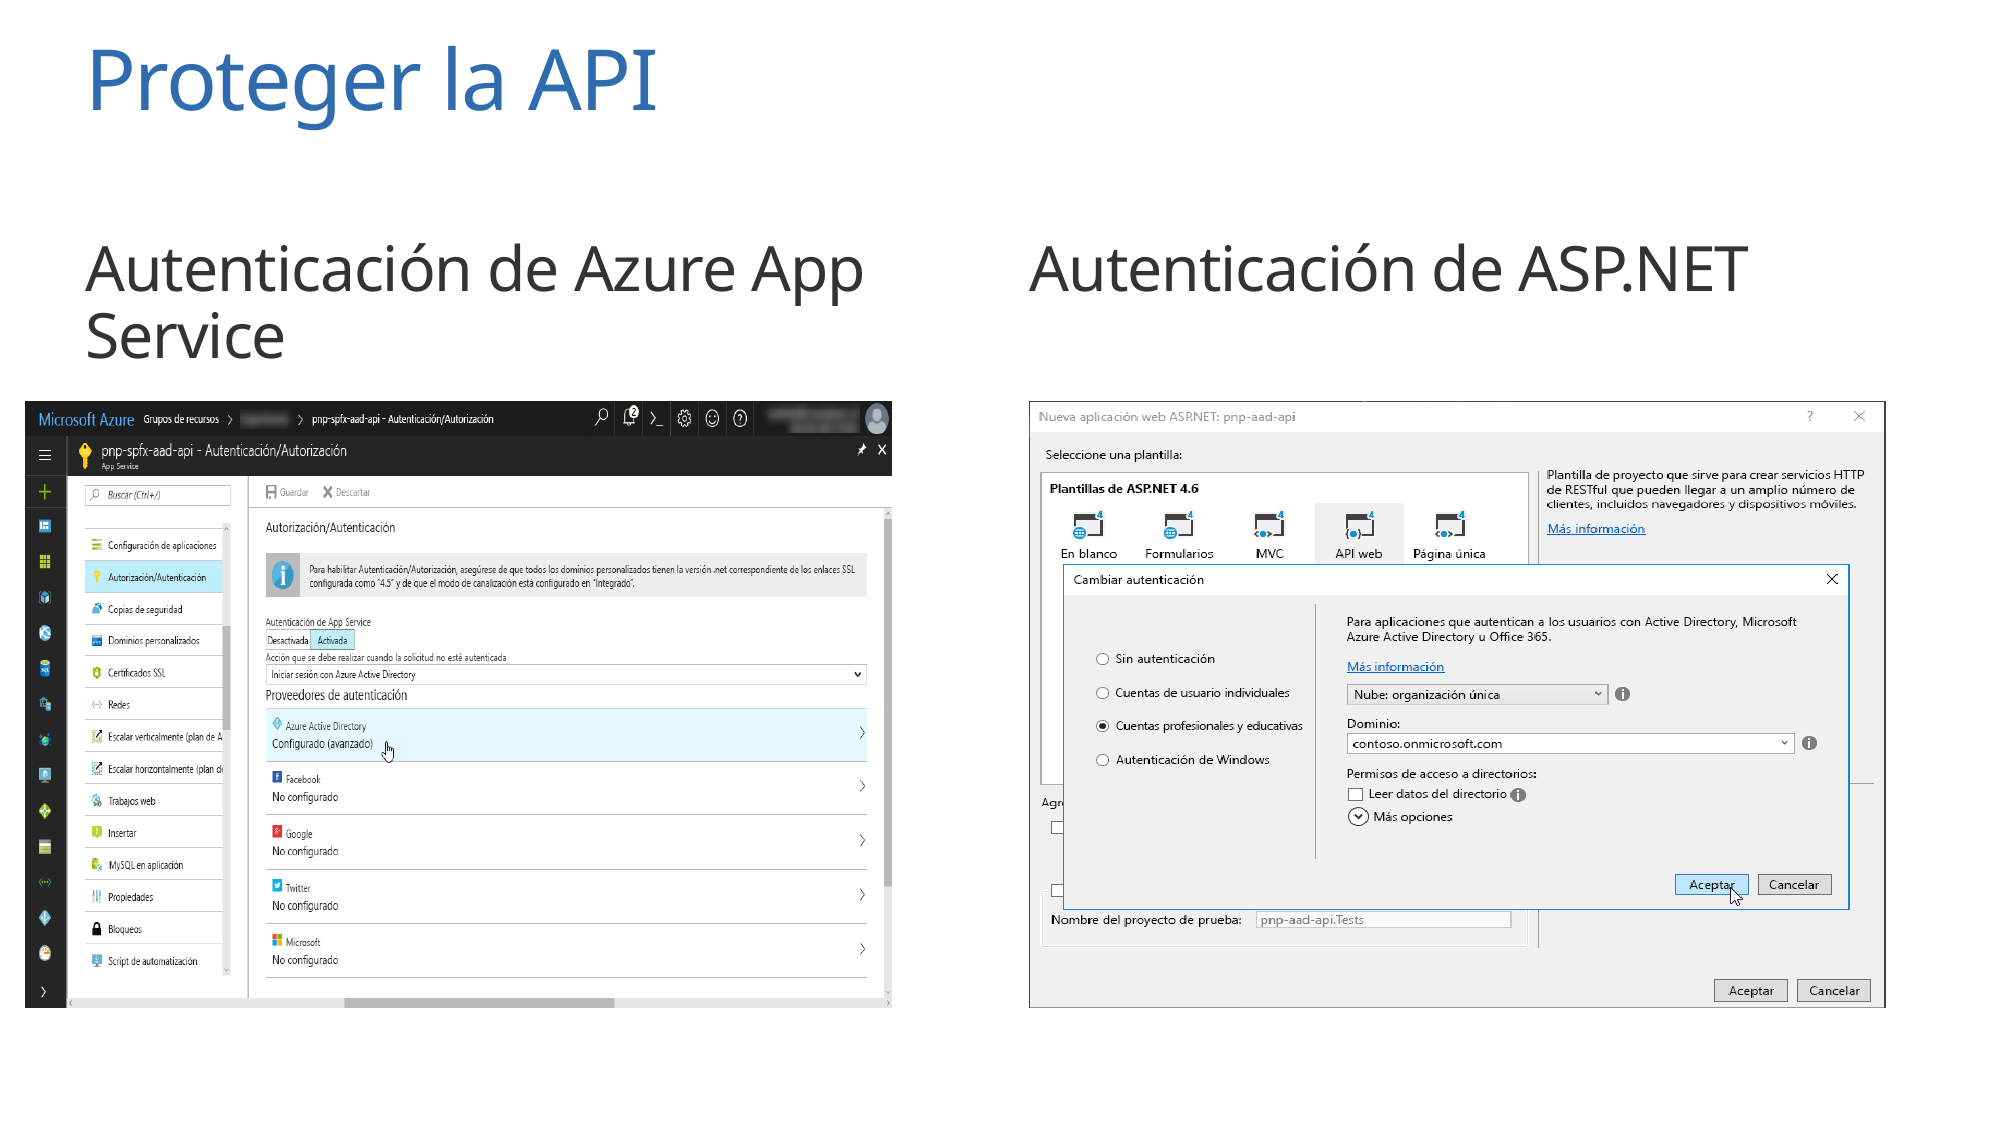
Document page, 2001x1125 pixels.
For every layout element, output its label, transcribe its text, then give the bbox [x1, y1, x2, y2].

picture [25, 400, 892, 1008]
list Autenticación de ASP.NET [1030, 237, 1916, 642]
list Autenticación de Azure App Service [85, 237, 971, 642]
picture [1029, 400, 1886, 1008]
title Proteger la API [85, 37, 1915, 161]
